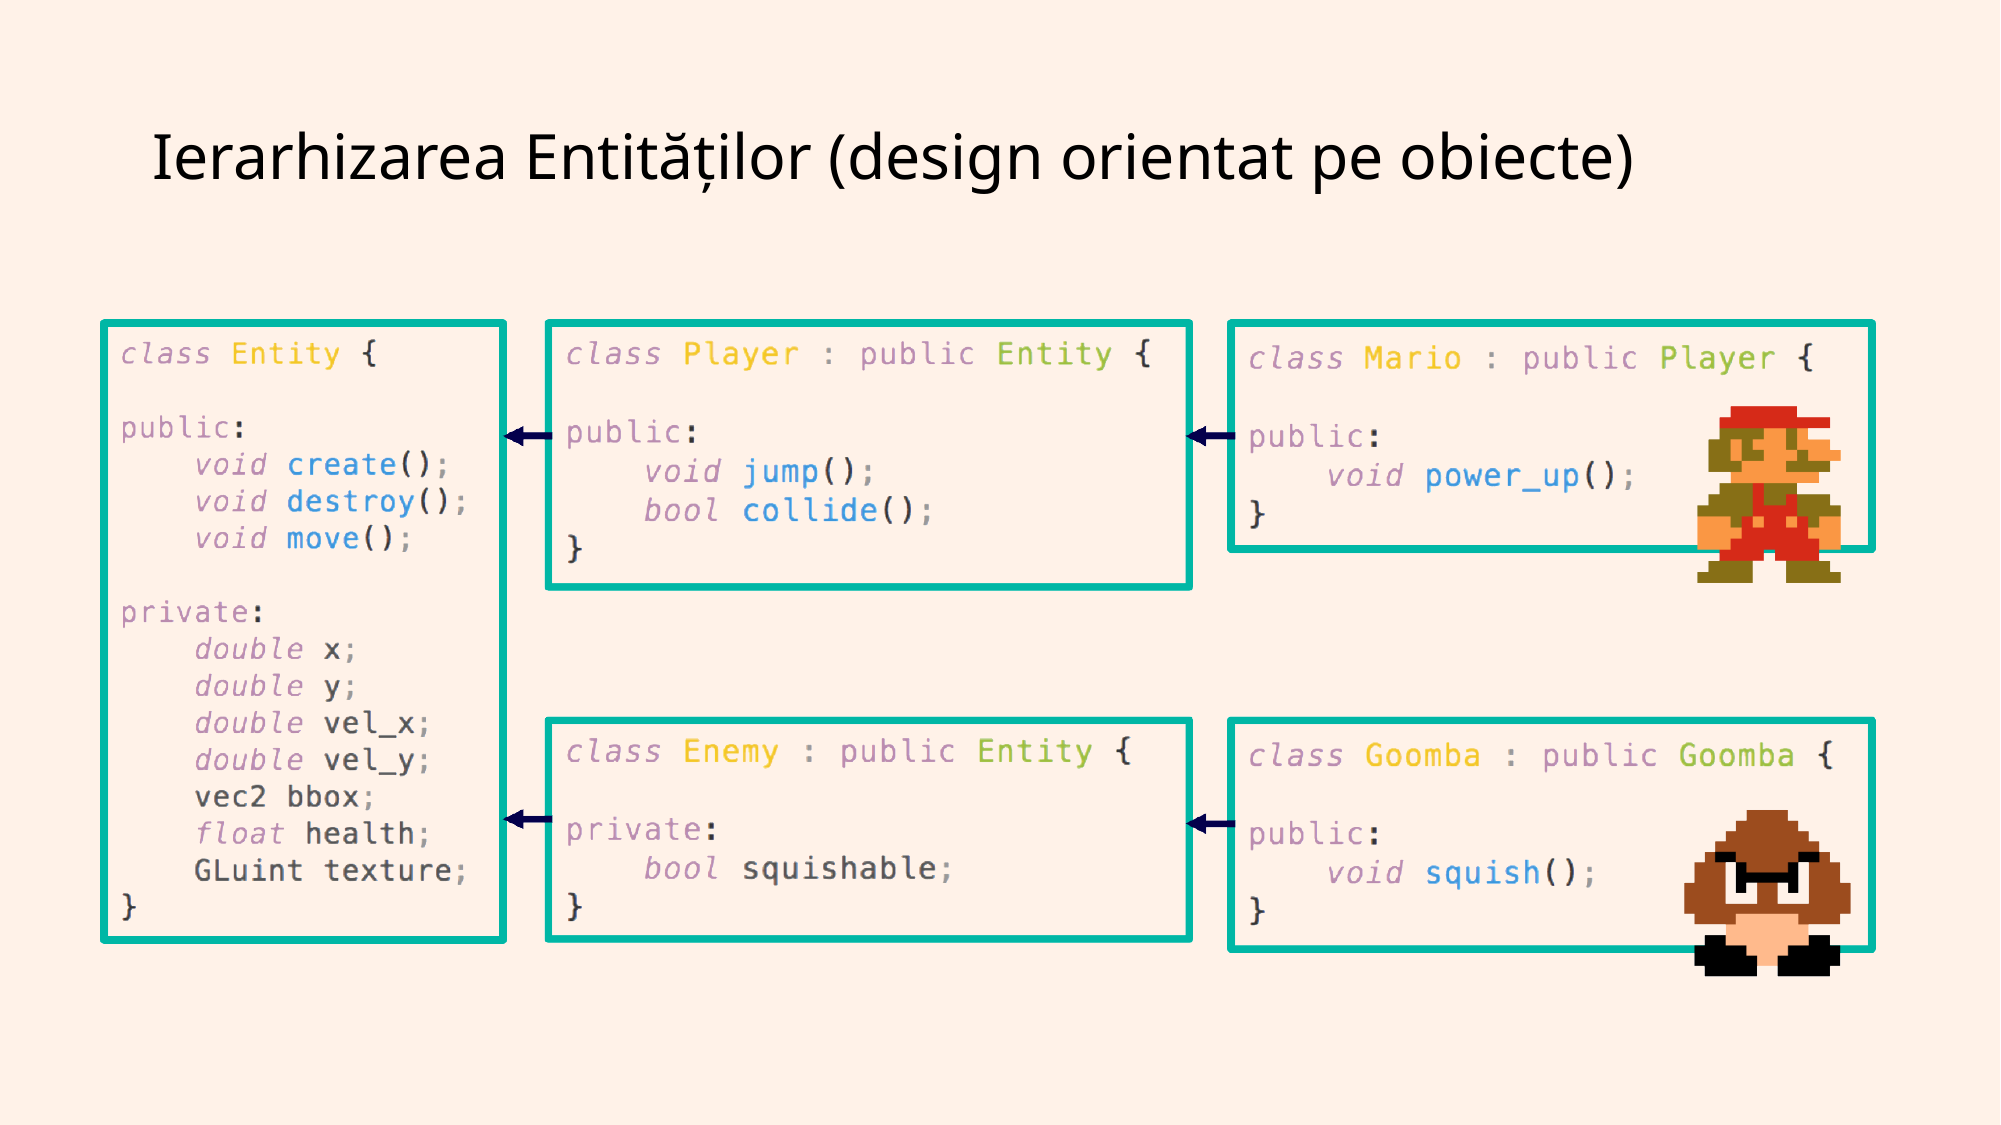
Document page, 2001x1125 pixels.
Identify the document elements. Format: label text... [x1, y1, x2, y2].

text_box Ierarhizarea Entităților (design orientat pe obiecte) [137, 47, 1863, 201]
picture [27, 227, 1917, 993]
